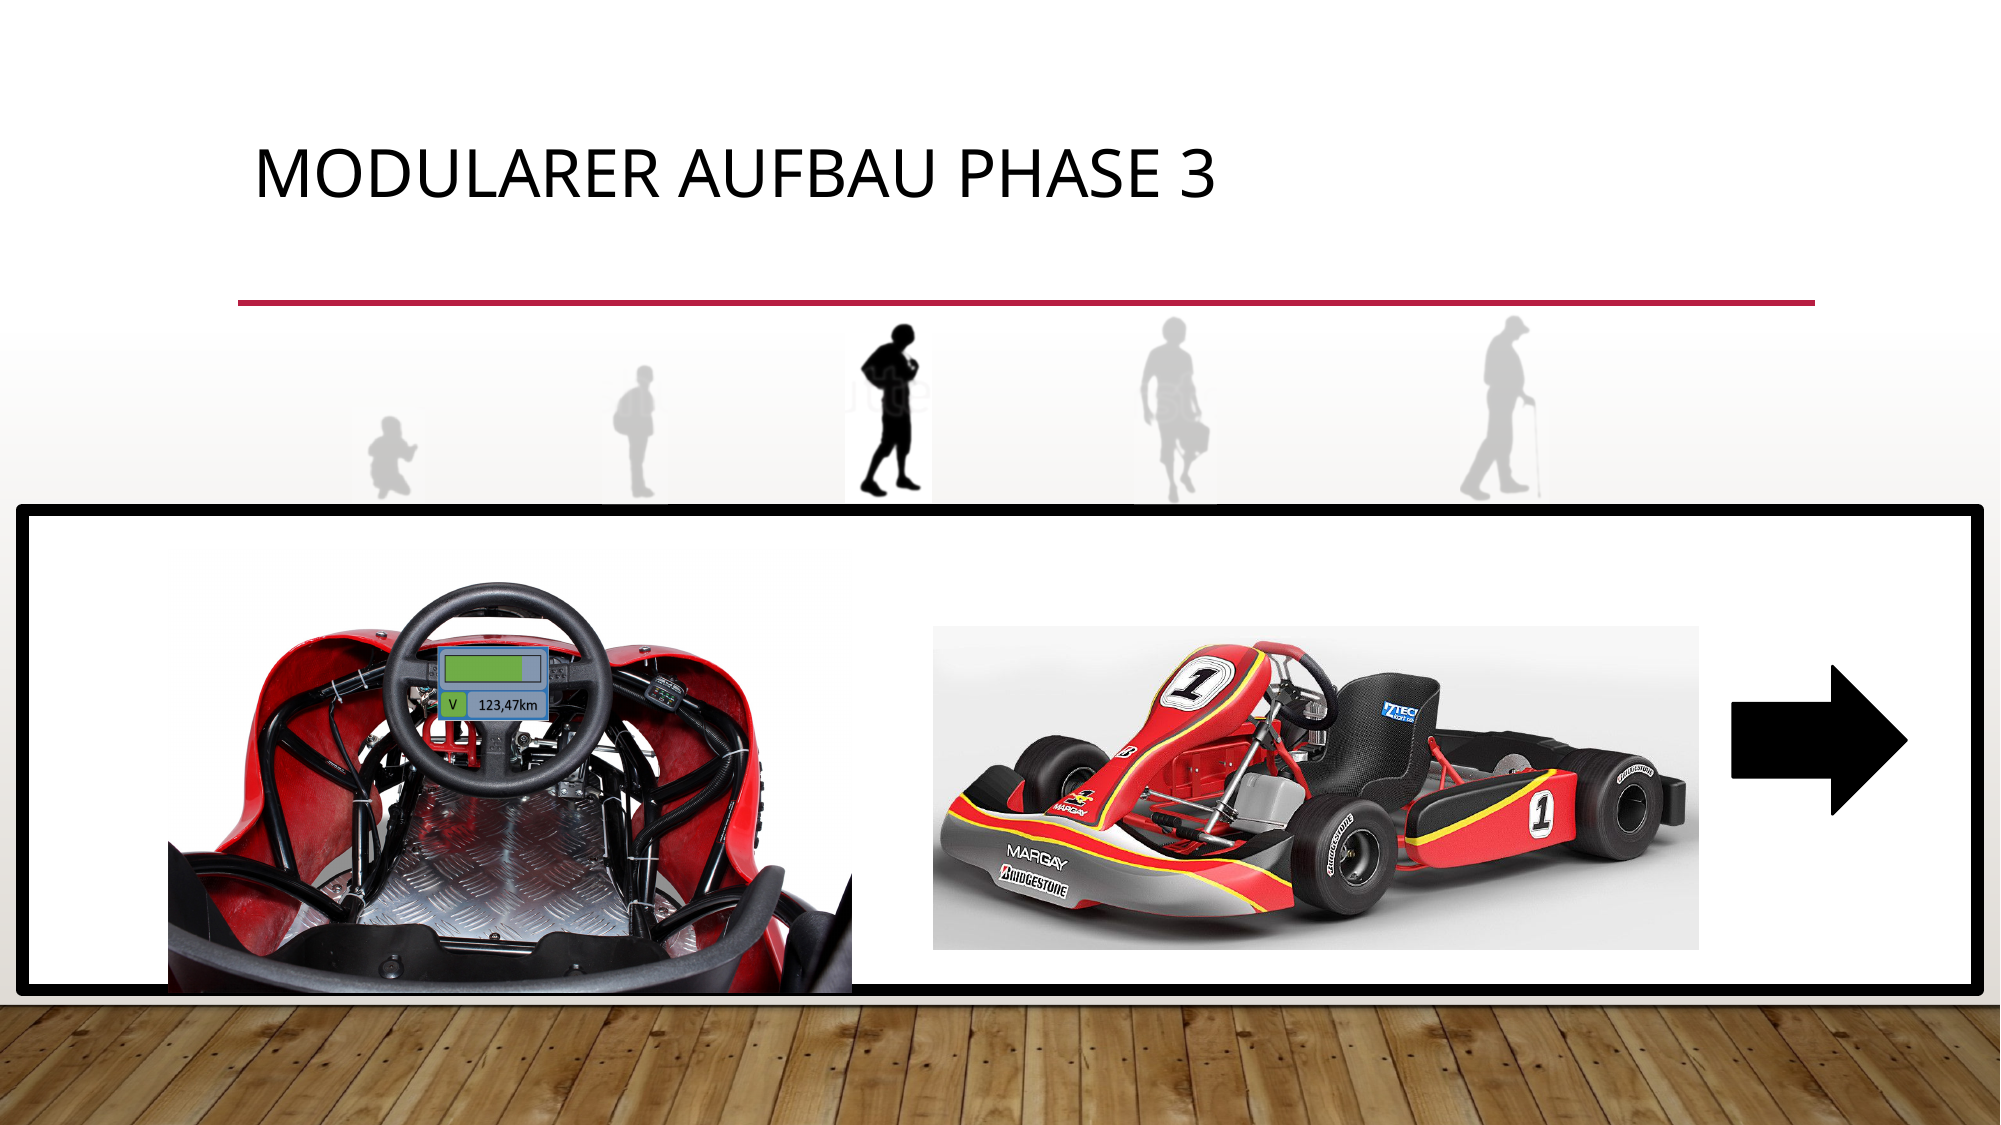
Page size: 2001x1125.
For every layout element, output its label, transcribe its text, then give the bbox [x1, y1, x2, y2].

picture [845, 317, 932, 503]
text_box [21, 509, 1979, 991]
picture [1460, 312, 1550, 504]
picture [352, 407, 425, 503]
title Modularer Aufbau Phase 3 [238, 131, 1814, 305]
picture [0, 1005, 2000, 1125]
picture [1133, 310, 1218, 505]
picture [601, 358, 668, 505]
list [168, 549, 852, 994]
picture [932, 625, 1700, 950]
text_box [1731, 664, 1908, 816]
